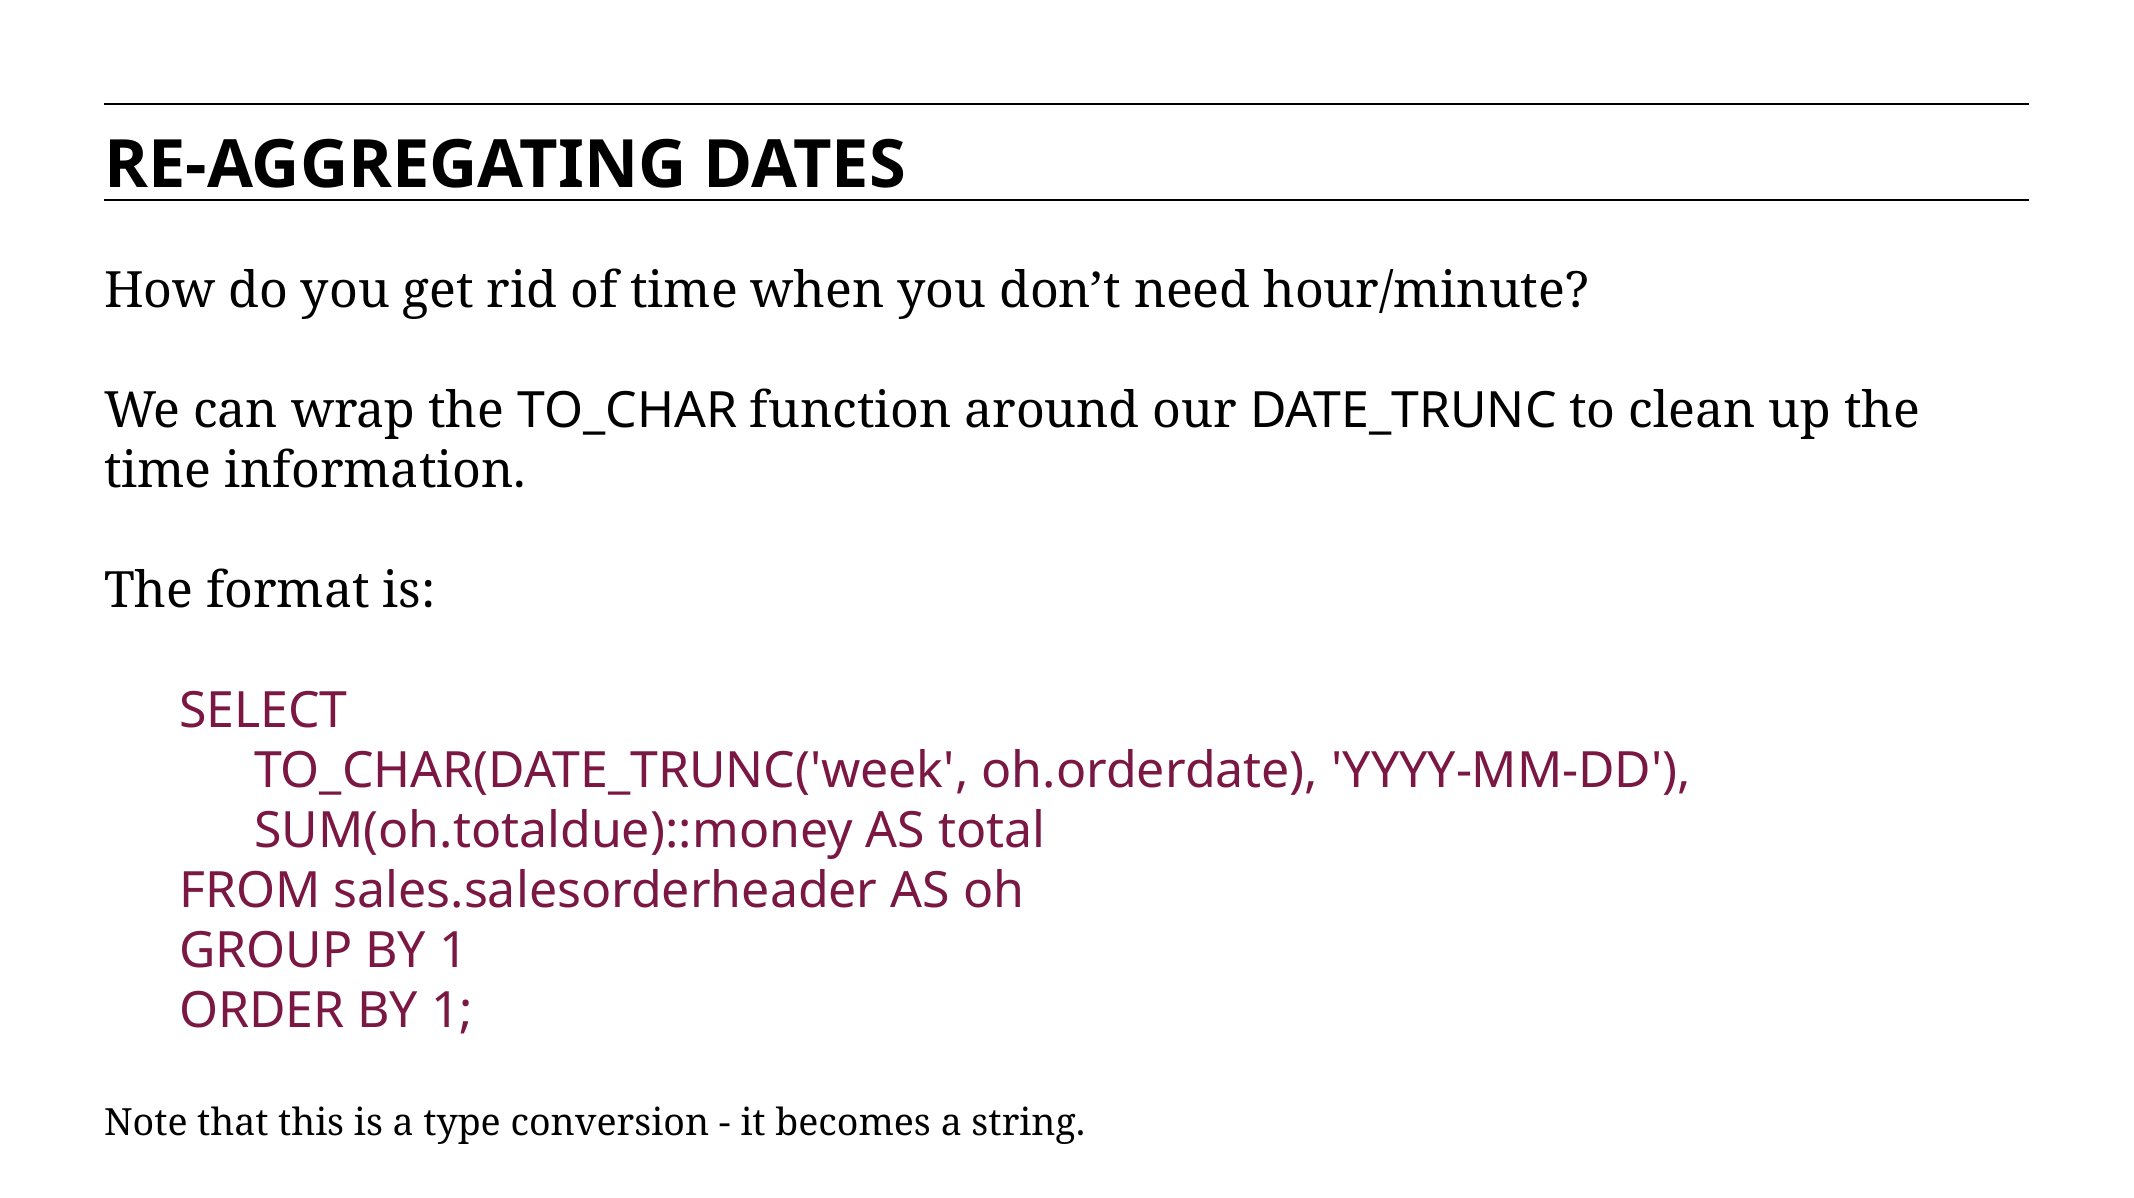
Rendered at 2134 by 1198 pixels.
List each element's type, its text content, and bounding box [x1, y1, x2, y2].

text_box RE-AGGREGATING DATES [104, 120, 1371, 192]
list How do you get rid of time when you don’t need hour/minute? We can wrap the TO_CHAR function around our DATE_TRUNC to clean up the time information. The format is: SELECT TO_CHAR(DATE_TRUNC('week', oh.orderdate), 'YYYY-MM-DD'), SUM(oh.totaldue)::money AS total FROM sales.salesorderheader AS oh GROUP BY 1 ORDER BY 1; Note that this is a type conversion - it becomes a string. [104, 257, 2030, 1198]
